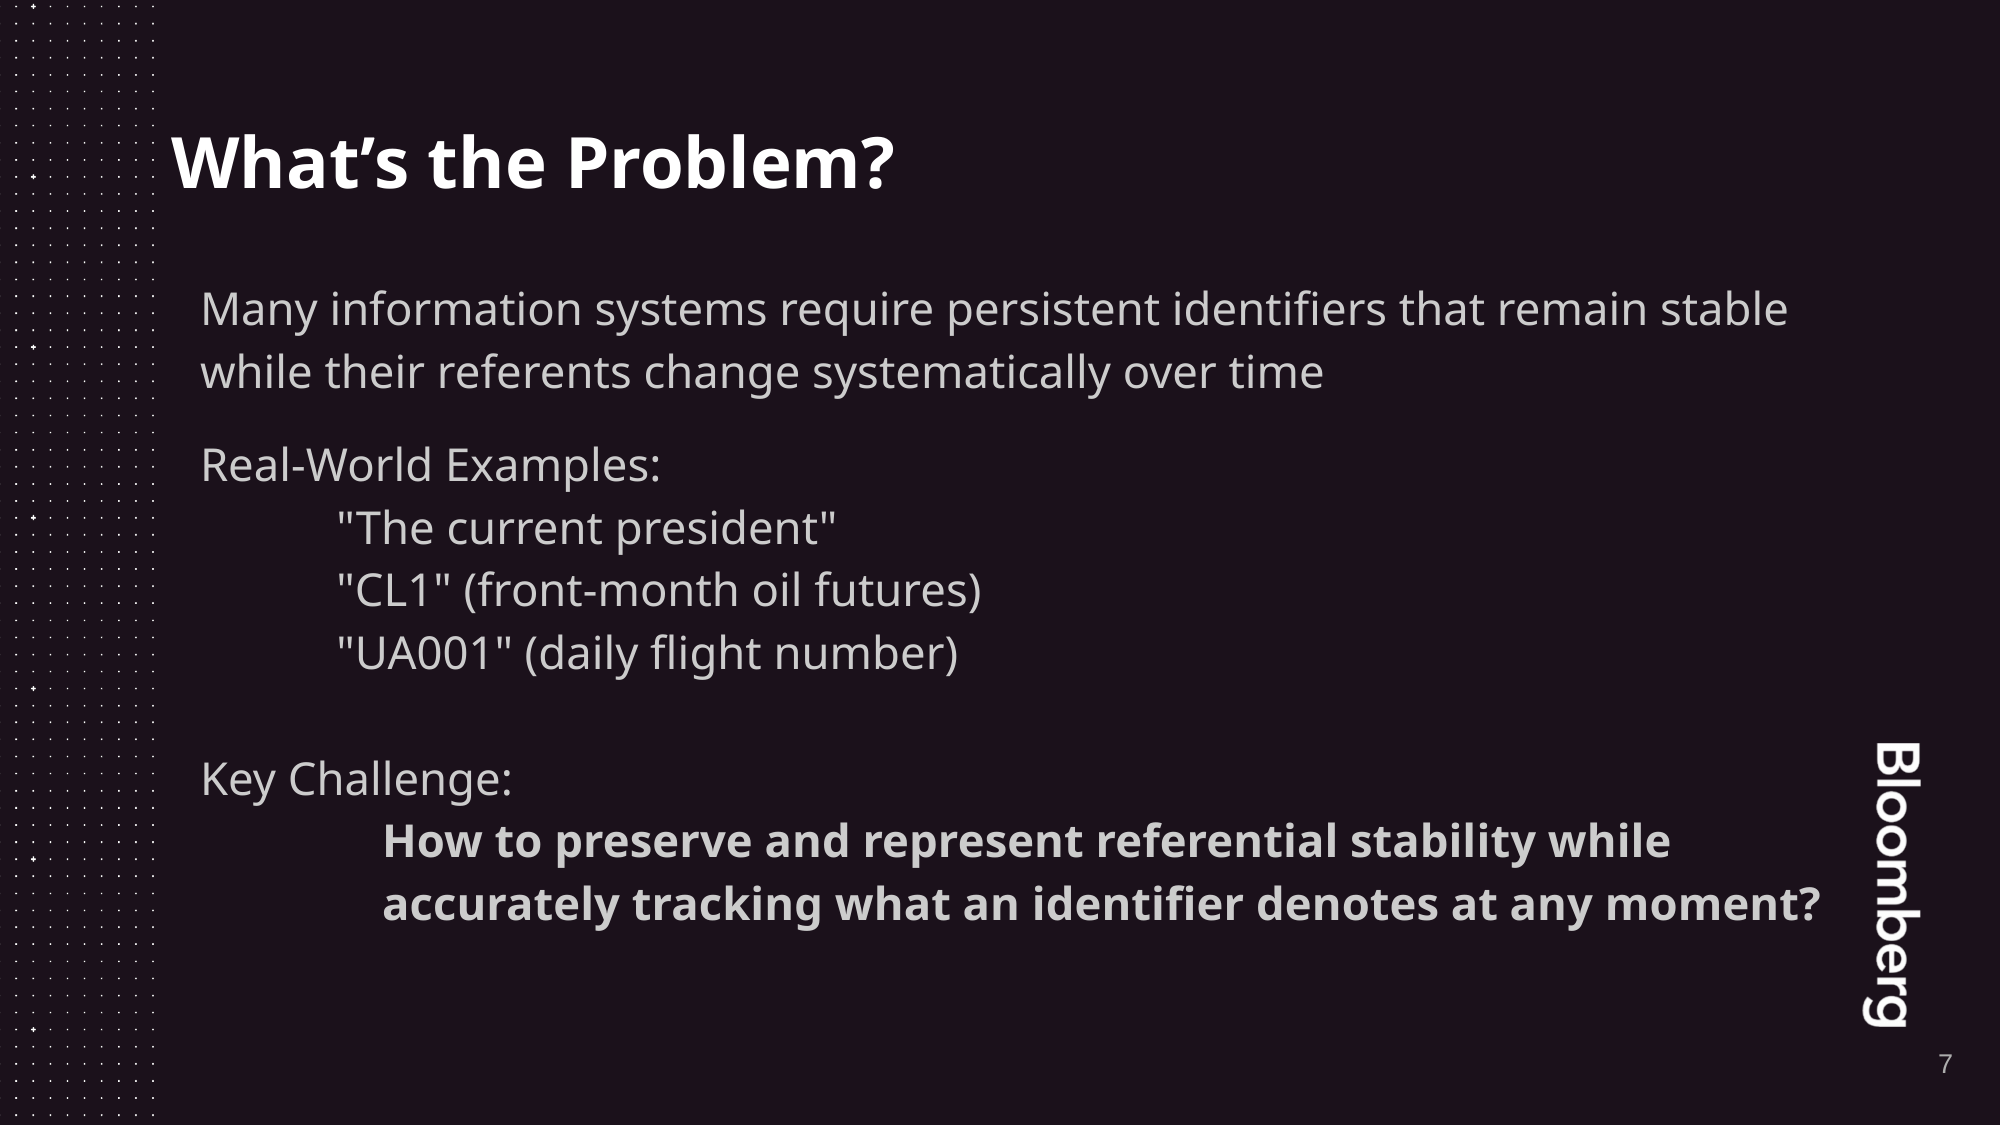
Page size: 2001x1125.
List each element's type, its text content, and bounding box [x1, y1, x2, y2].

slide_number 7 [1853, 1019, 1974, 1106]
list Many information systems require persistent identifiers that remain stable while their referents change systematically over time Real-World Examples: "The current president" "CL1" (front-month oil futures) "UA001" (daily flight number) Key Challenge: How to preserve and represent referential stability while accurately tracking what an identifier denotes at any moment? [180, 252, 1882, 1000]
picture [1863, 744, 1921, 1019]
title What’s the Problem? [151, 97, 1854, 223]
picture [0, 0, 156, 1125]
